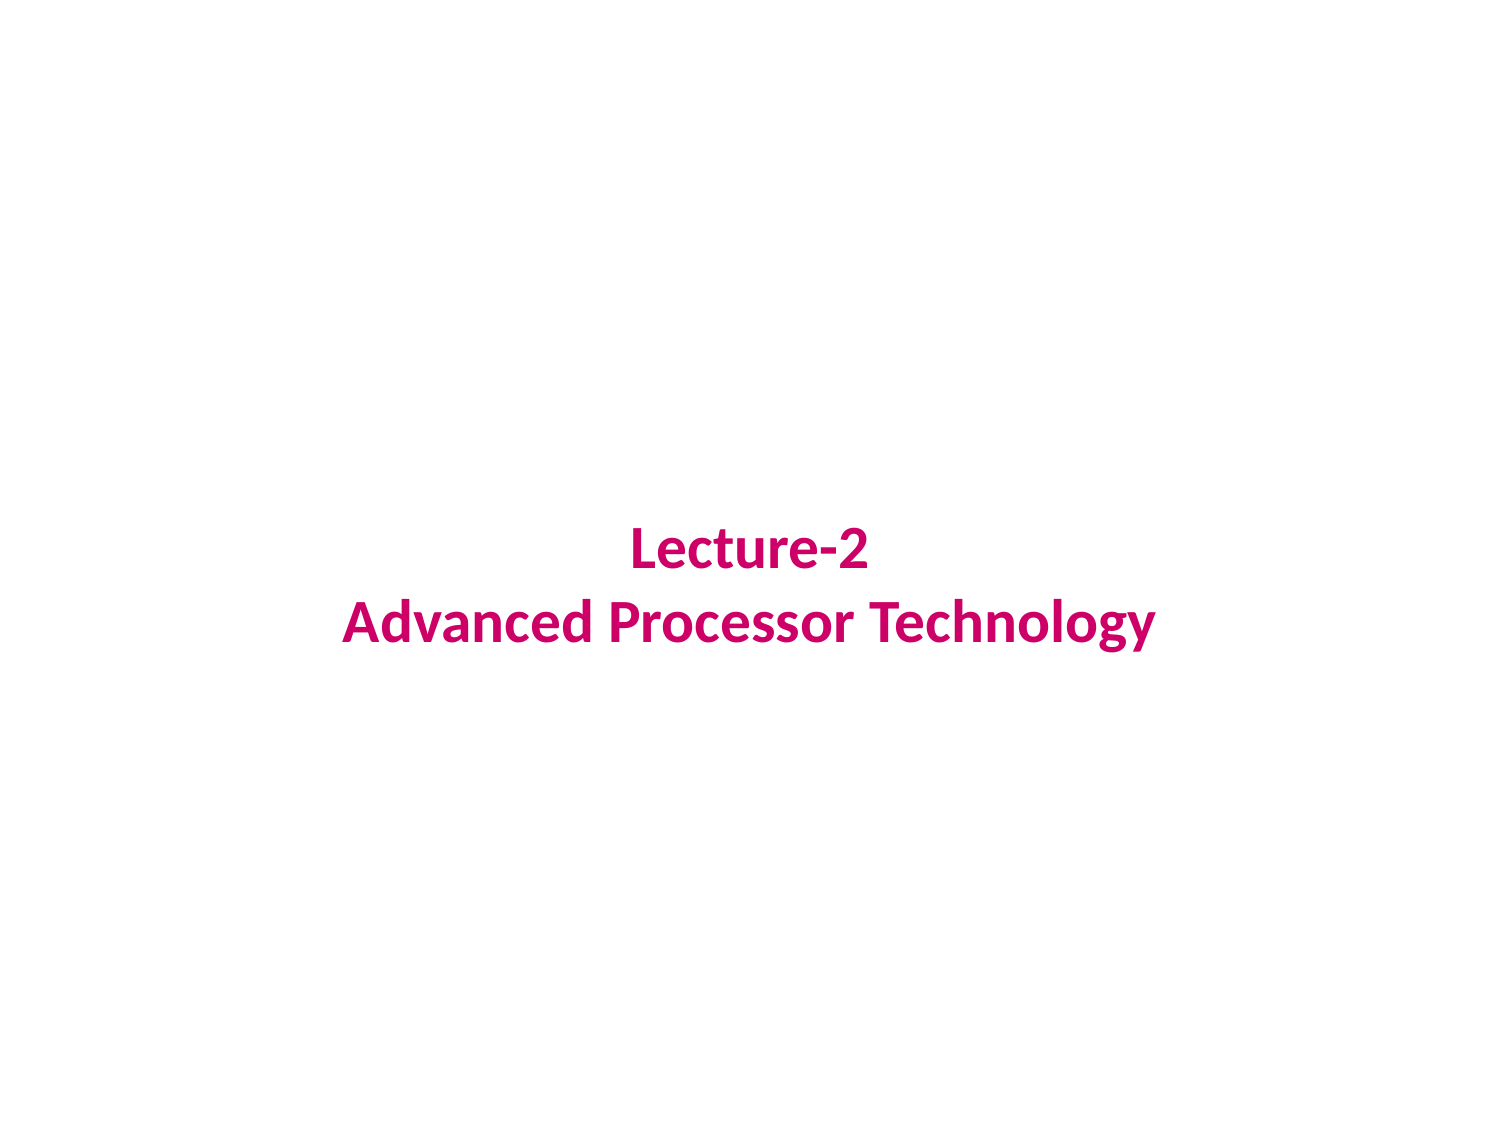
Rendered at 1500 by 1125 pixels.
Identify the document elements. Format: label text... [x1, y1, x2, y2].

title Lecture-2 Advanced Processor Technology [75, 500, 1425, 663]
